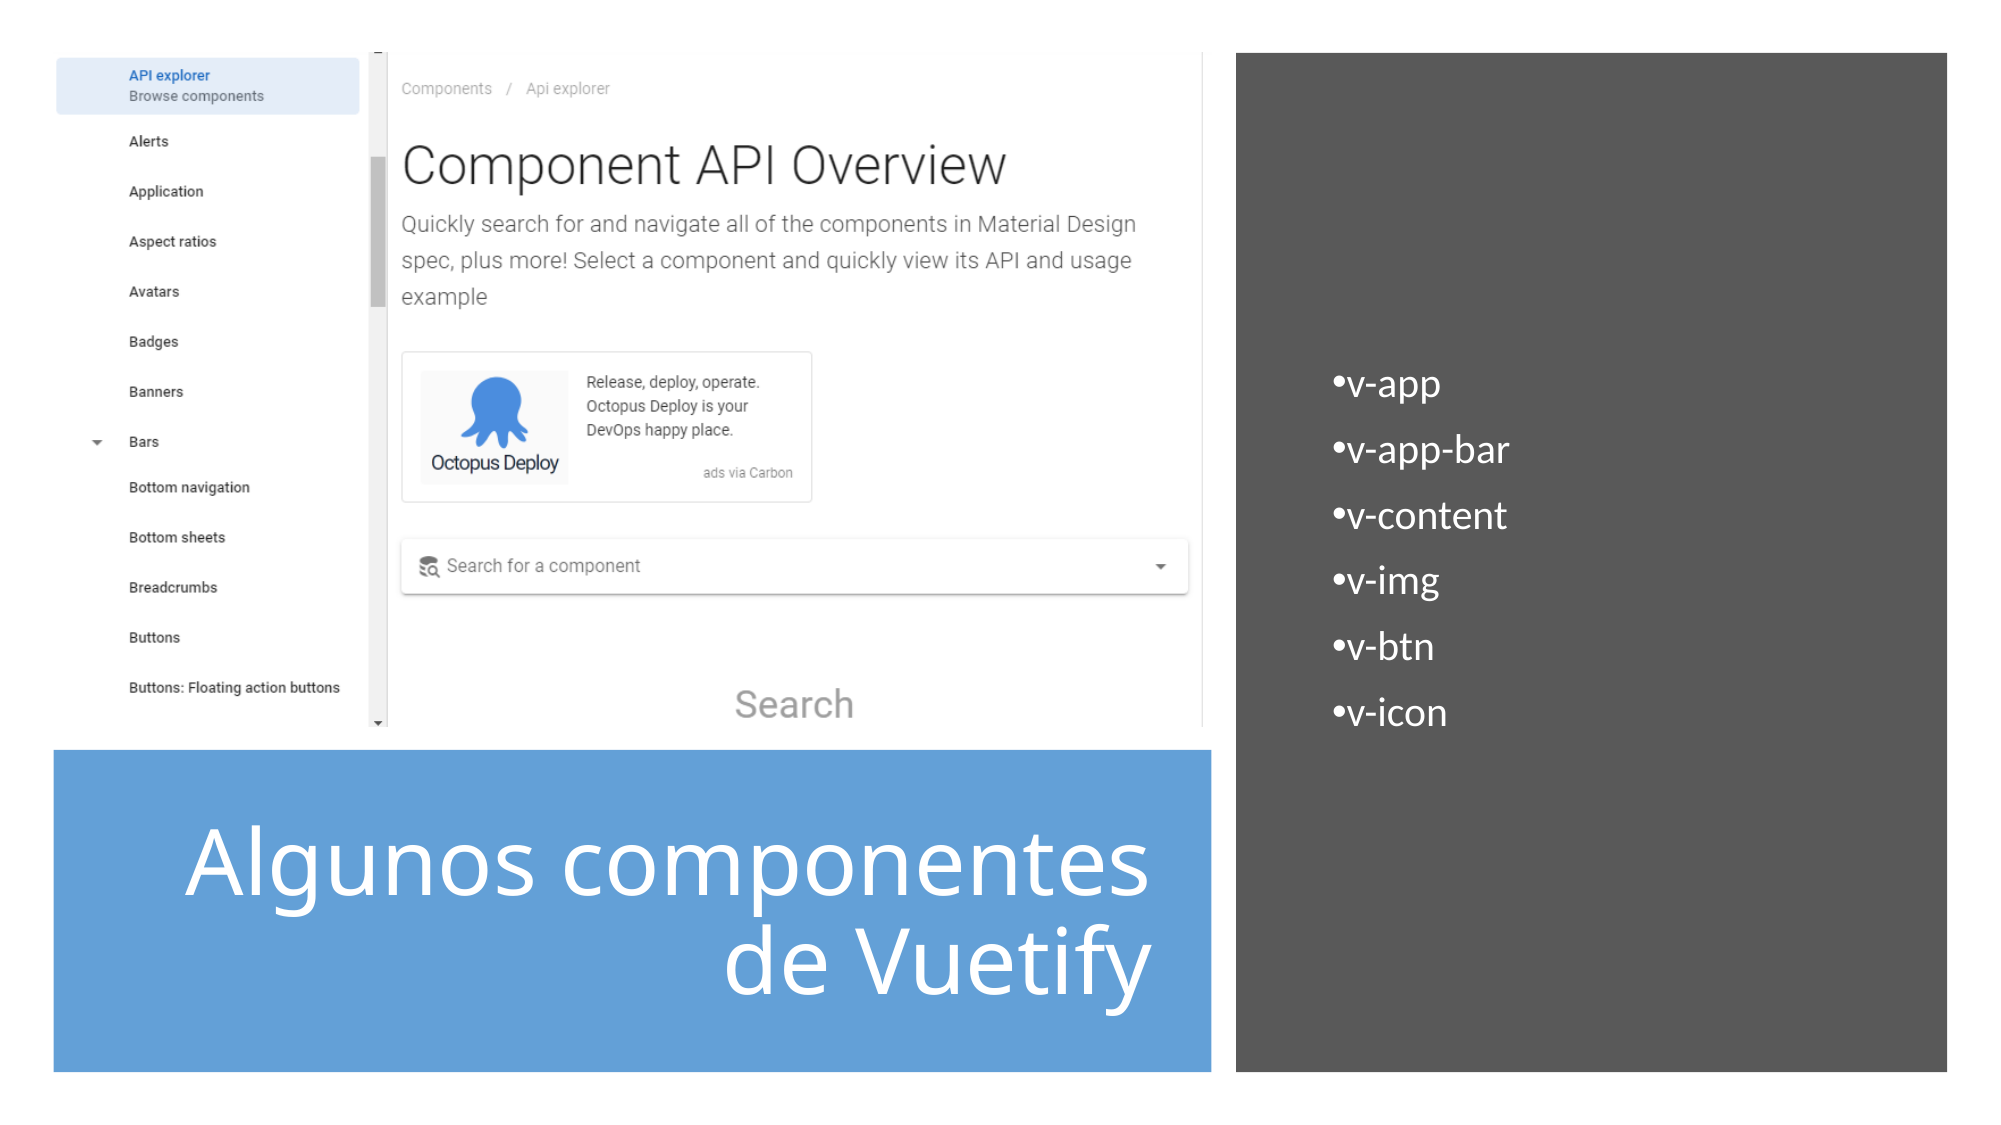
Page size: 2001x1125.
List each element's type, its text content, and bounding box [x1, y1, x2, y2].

title Algunos componentes de Vuetify [85, 782, 1168, 1049]
text_box [1235, 52, 1948, 1073]
list v-app v-app-bar v-content v-img v-btn v-icon [1317, 150, 1879, 947]
picture [53, 52, 1212, 727]
text_box [53, 749, 1212, 1073]
